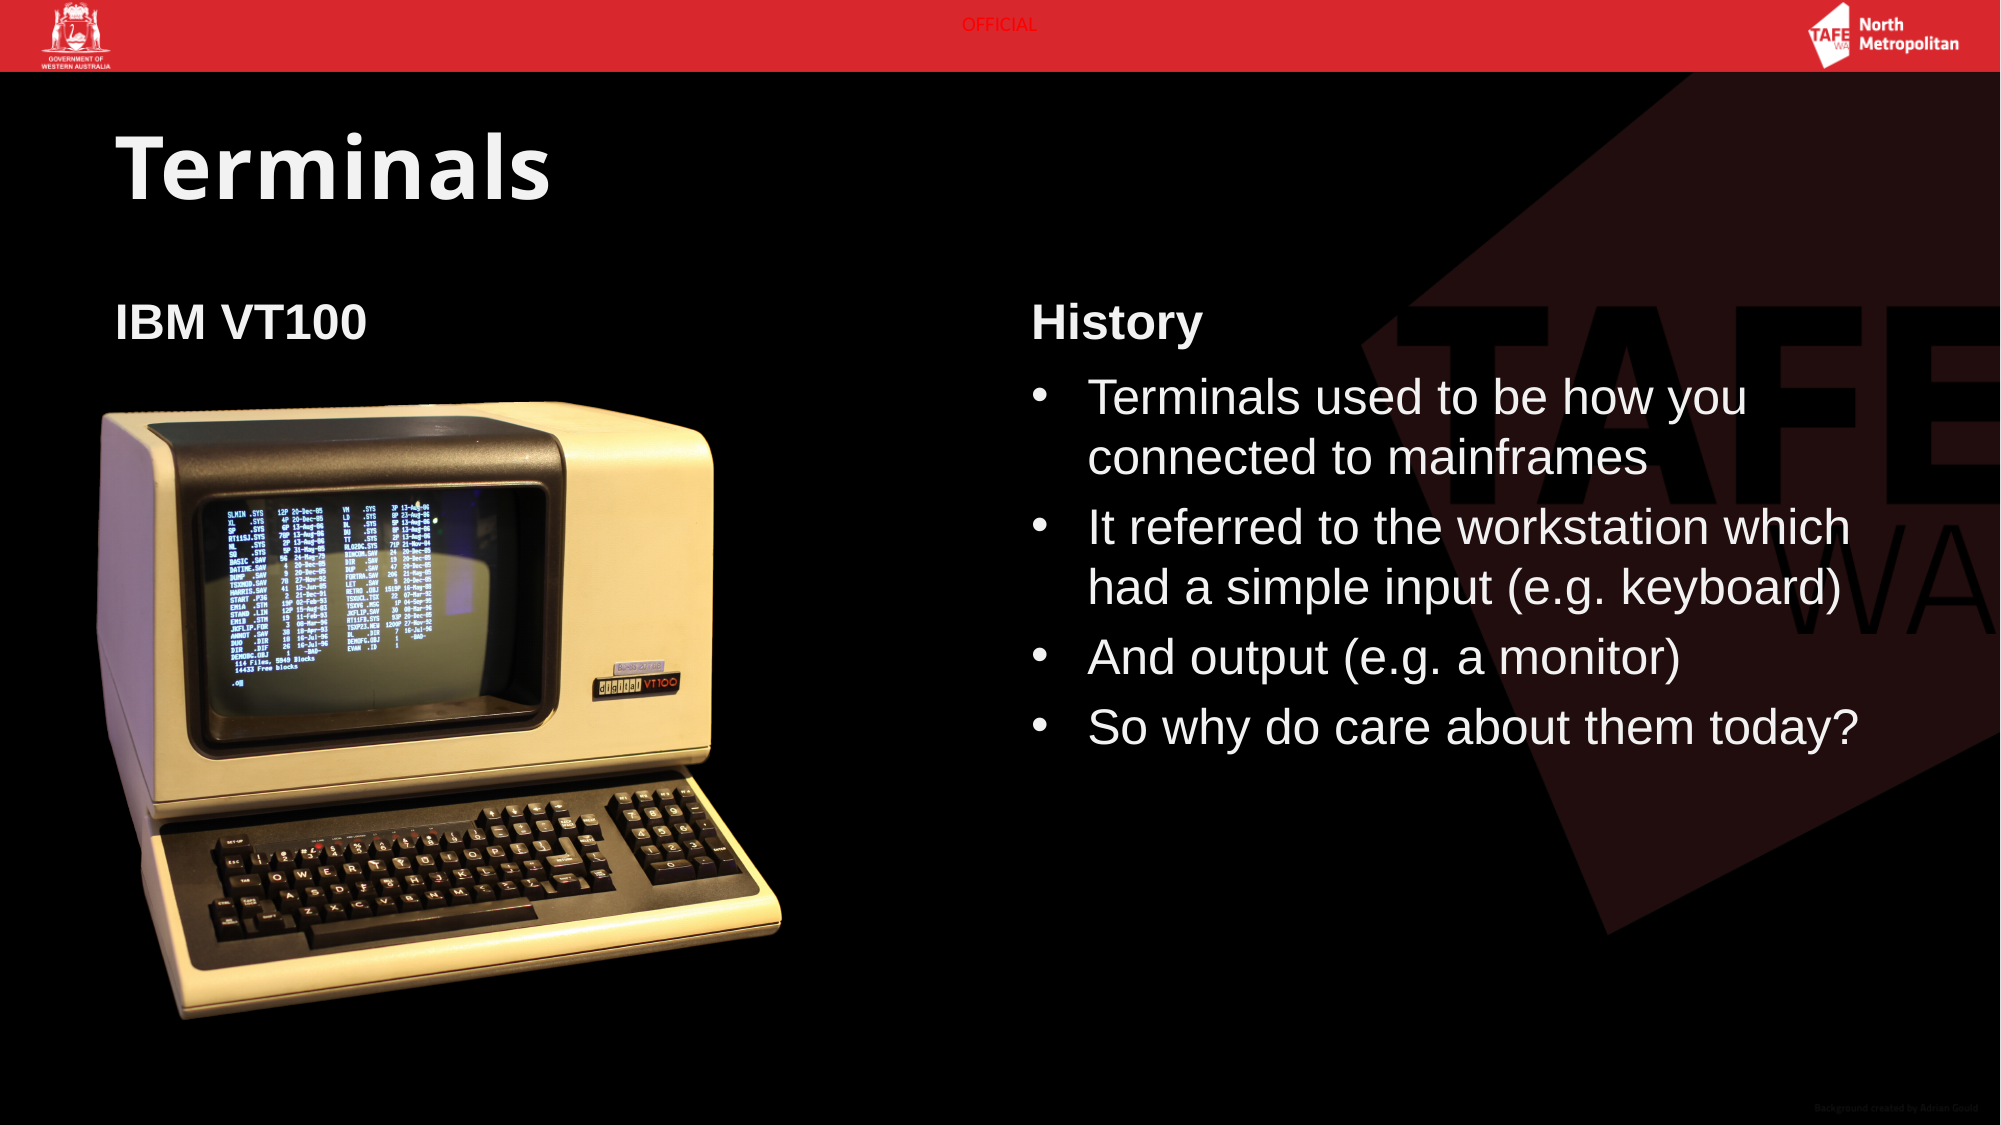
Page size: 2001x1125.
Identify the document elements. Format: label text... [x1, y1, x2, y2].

list History [1015, 251, 1900, 357]
list Terminals used to be how you connected to mainframes It referred to the workstation which had a simple input (e.g. keyboard) And output (e.g. a monitor) So why do care about them today? [1015, 357, 1900, 1005]
picture [0, 0, 2001, 1125]
title Terminals [99, 82, 1900, 247]
list IBM VT100 [99, 251, 984, 357]
